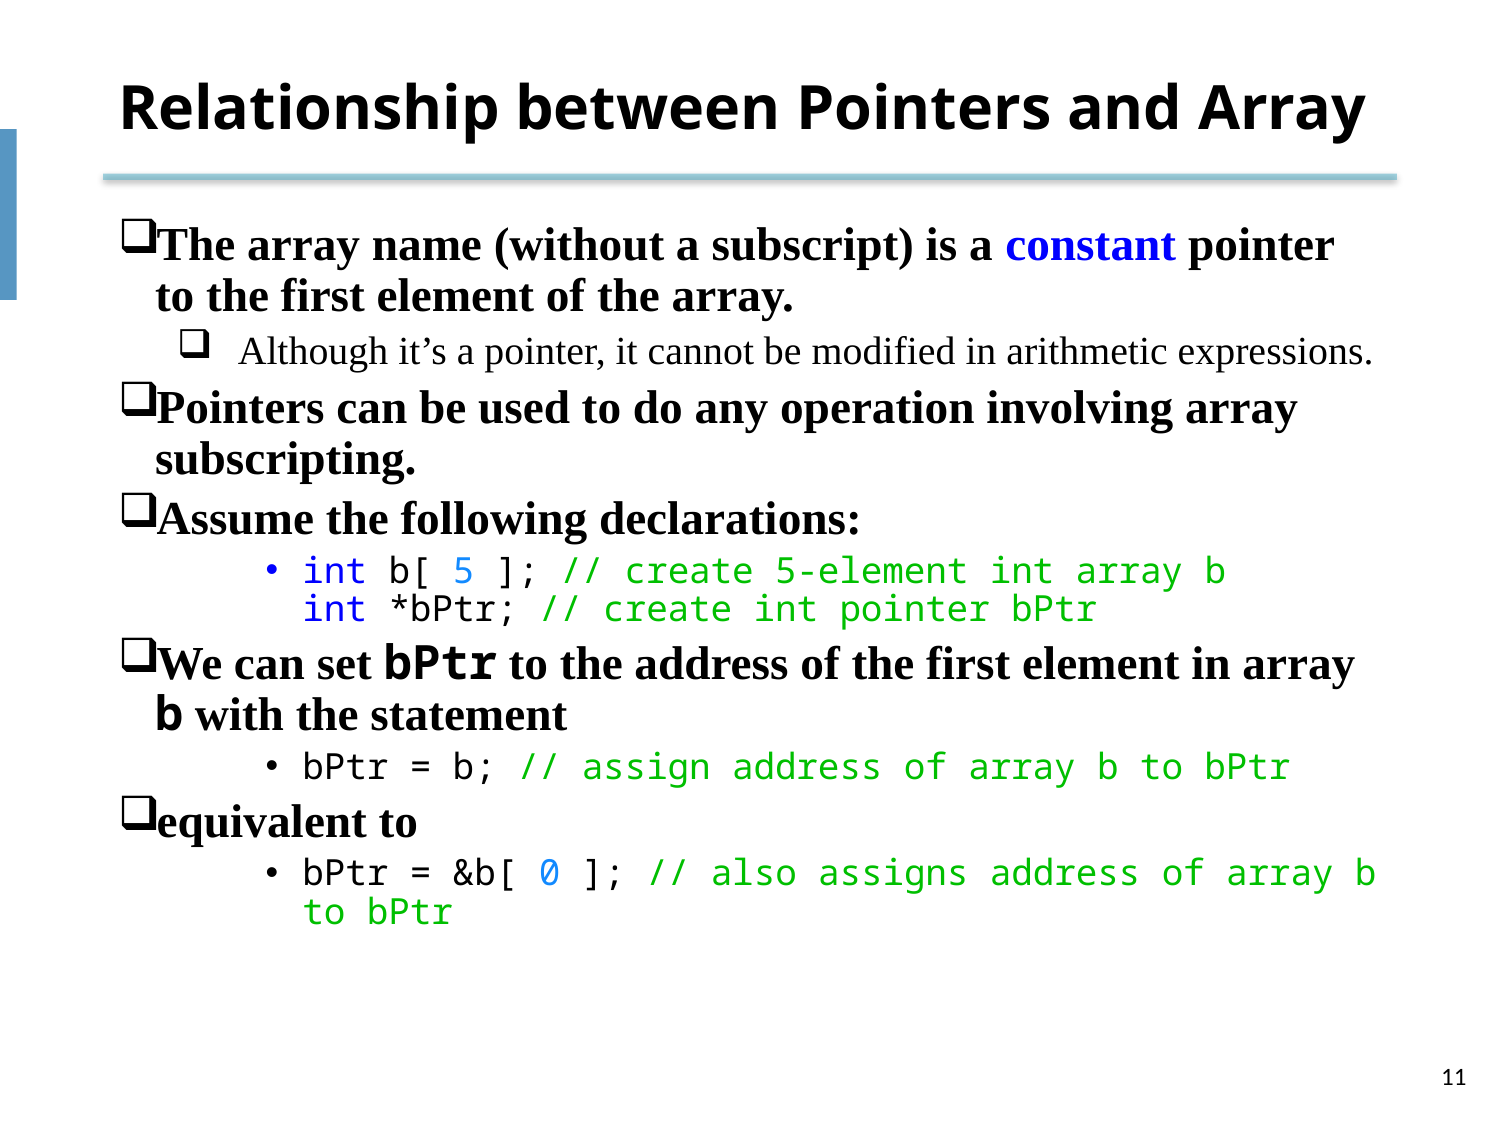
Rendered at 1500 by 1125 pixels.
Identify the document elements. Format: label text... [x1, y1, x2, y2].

title Relationship between Pointers and Array [103, 25, 1397, 185]
slide_number 11 [1131, 1045, 1482, 1106]
list The array name (without a subscript) is a constant pointer to the first element of the array. Although it’s a pointer, it cannot be modified in arithmetic expressions. Pointers can be used to do any operation involving array subscripting. Assume the following declarations: int b[ 5 ]; // create 5-element int array b int *bPtr; // create int pointer bPtr We can set bPtr to the address of the first element in array b with the statement bPtr = b; // assign address of array b to bPtr equivalent to bPtr = &b[ 0 ]; // also assigns address of array b to bPtr [103, 212, 1397, 977]
